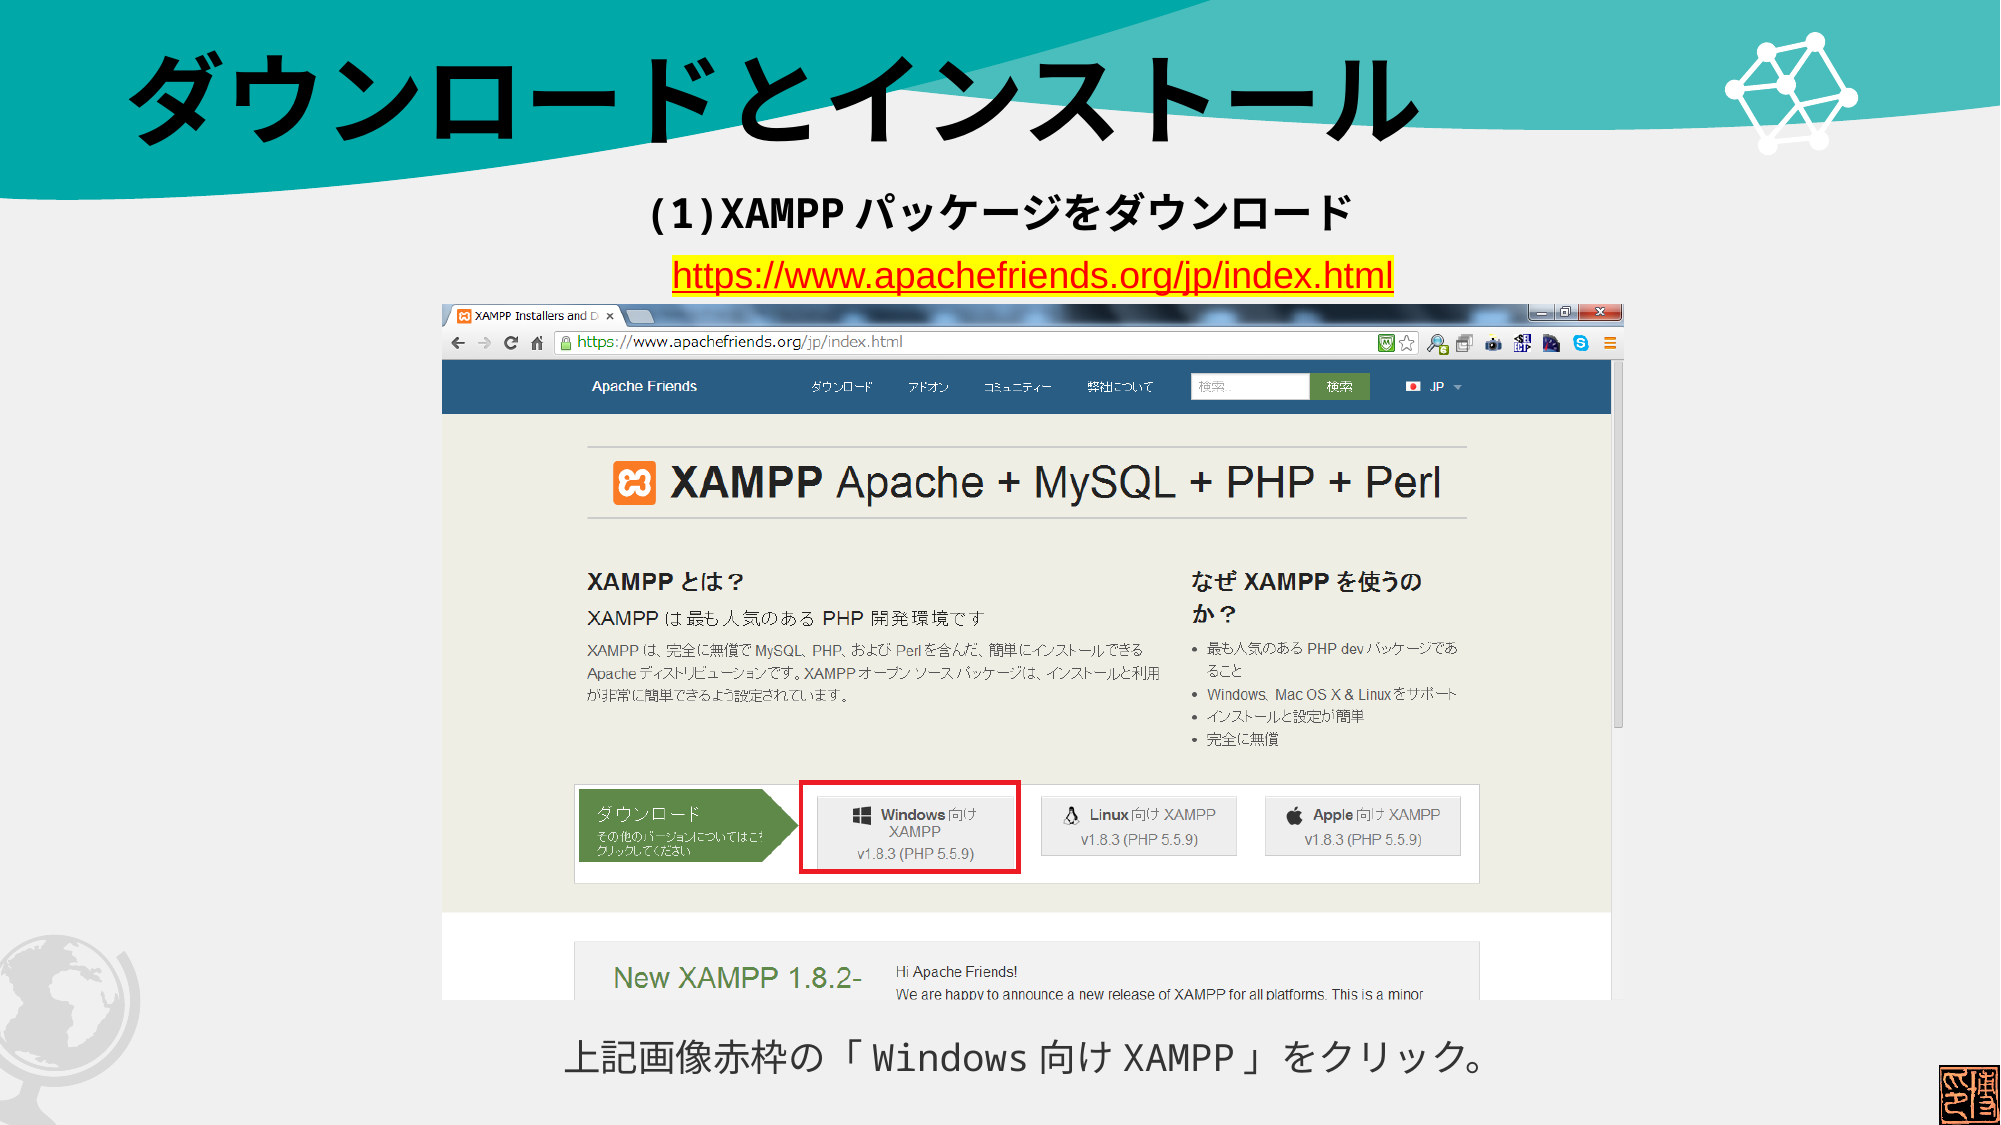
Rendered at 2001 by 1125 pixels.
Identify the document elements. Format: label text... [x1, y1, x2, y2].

title ダウンロードとインストール [109, 0, 1890, 167]
picture [442, 304, 1624, 1000]
picture [1939, 1065, 2000, 1125]
text_box https://www.apachefriends.org/jp/index.html [657, 243, 1410, 304]
list (1)XAMPPパッケージをダウンロード [109, 184, 1890, 1014]
text_box 上記画像赤枠の「Windows向けXAMPP」をクリック。 [179, 1026, 1887, 1087]
